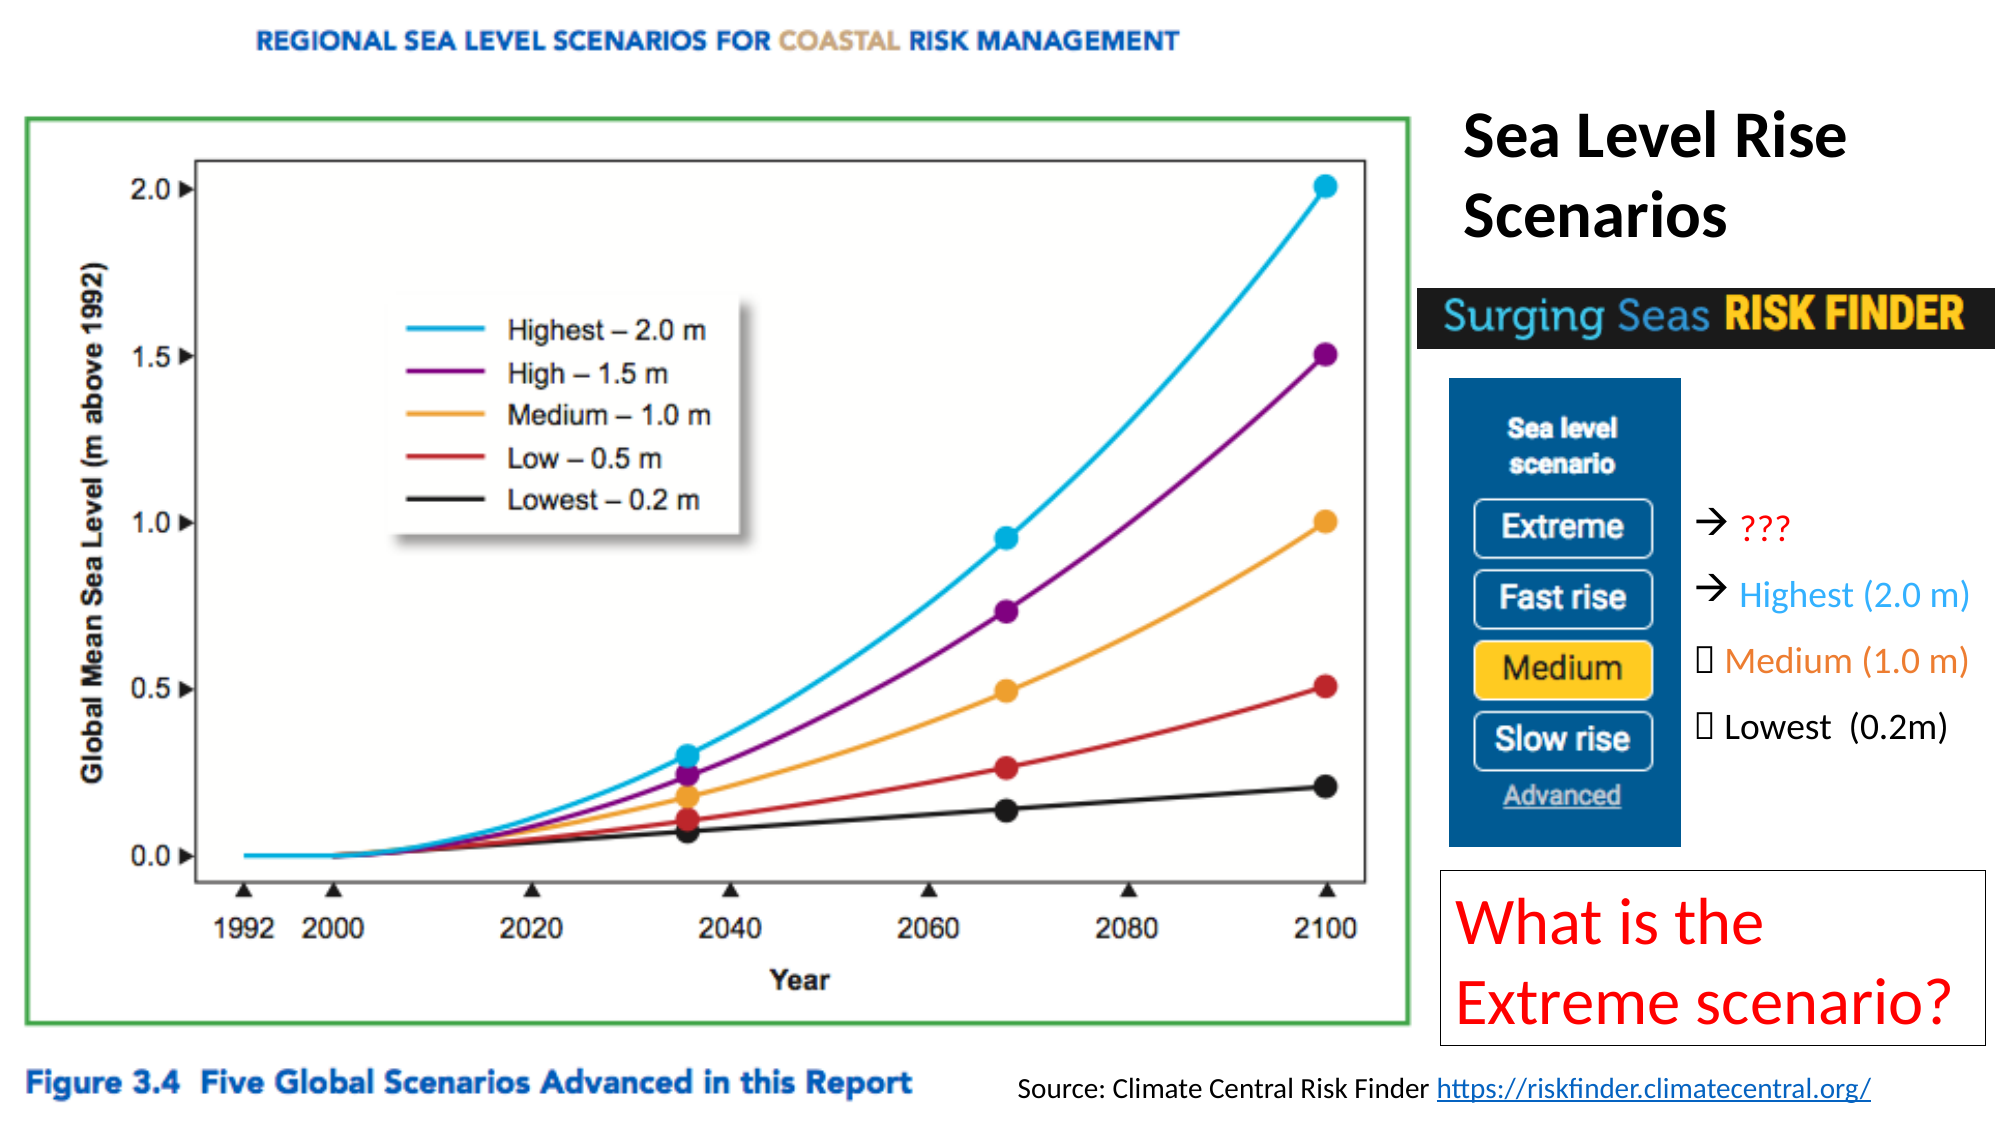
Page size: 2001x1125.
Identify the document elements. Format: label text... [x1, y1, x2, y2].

picture [0, 0, 1995, 1125]
text_box ??? Highest (2.0 m)  Medium (1.0 m)  Lowest (0.2m) [1681, 496, 2000, 847]
text_box Sea Level Rise Scenarios [1472, 83, 1963, 259]
text_box Source: Climate Central Risk Finder https://riskfinder.climatecentral.org/ [1472, 1062, 1986, 1112]
text_box What is the Extreme scenario? [1472, 870, 1986, 1046]
